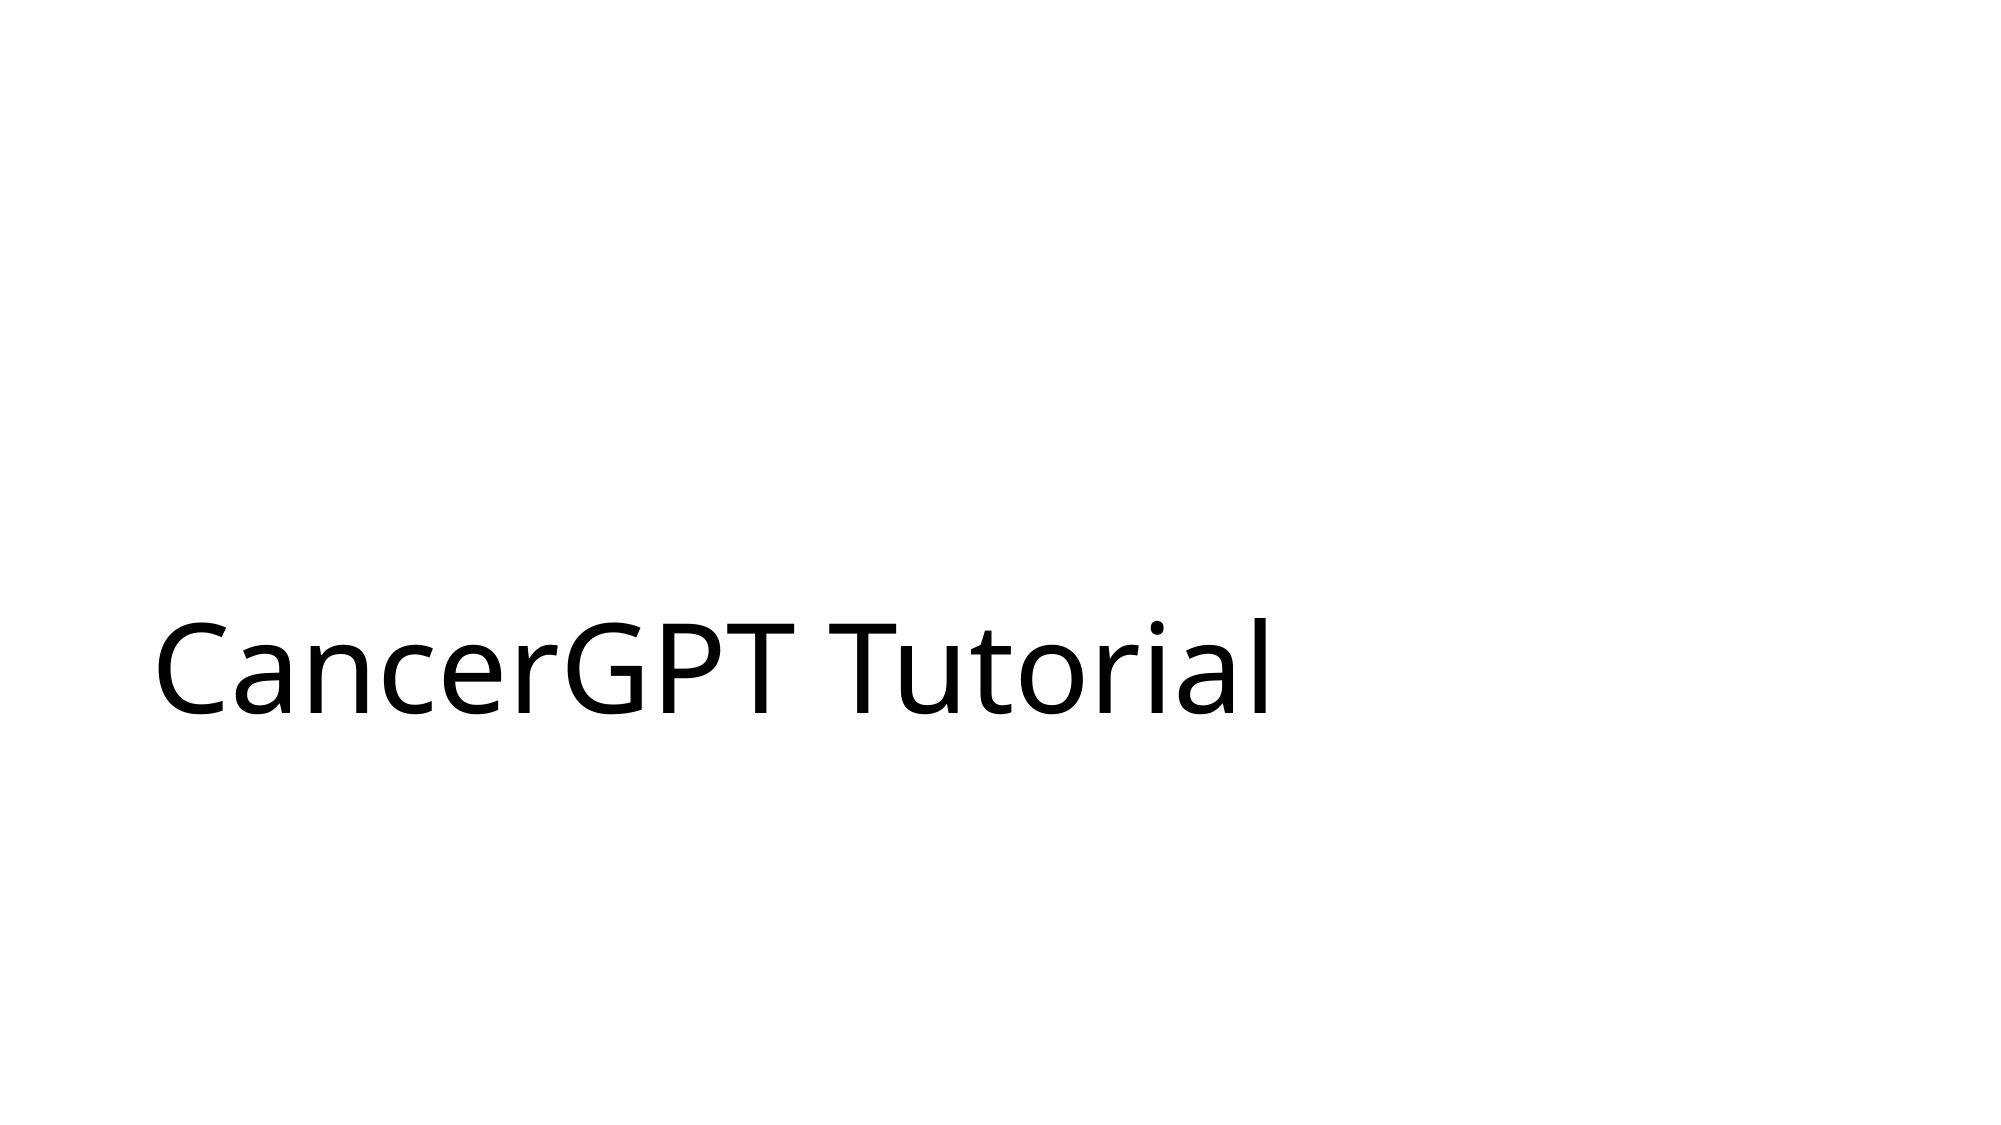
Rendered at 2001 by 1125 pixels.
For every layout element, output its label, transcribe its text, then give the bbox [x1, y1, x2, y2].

title CancerGPT Tutorial [136, 280, 1862, 749]
